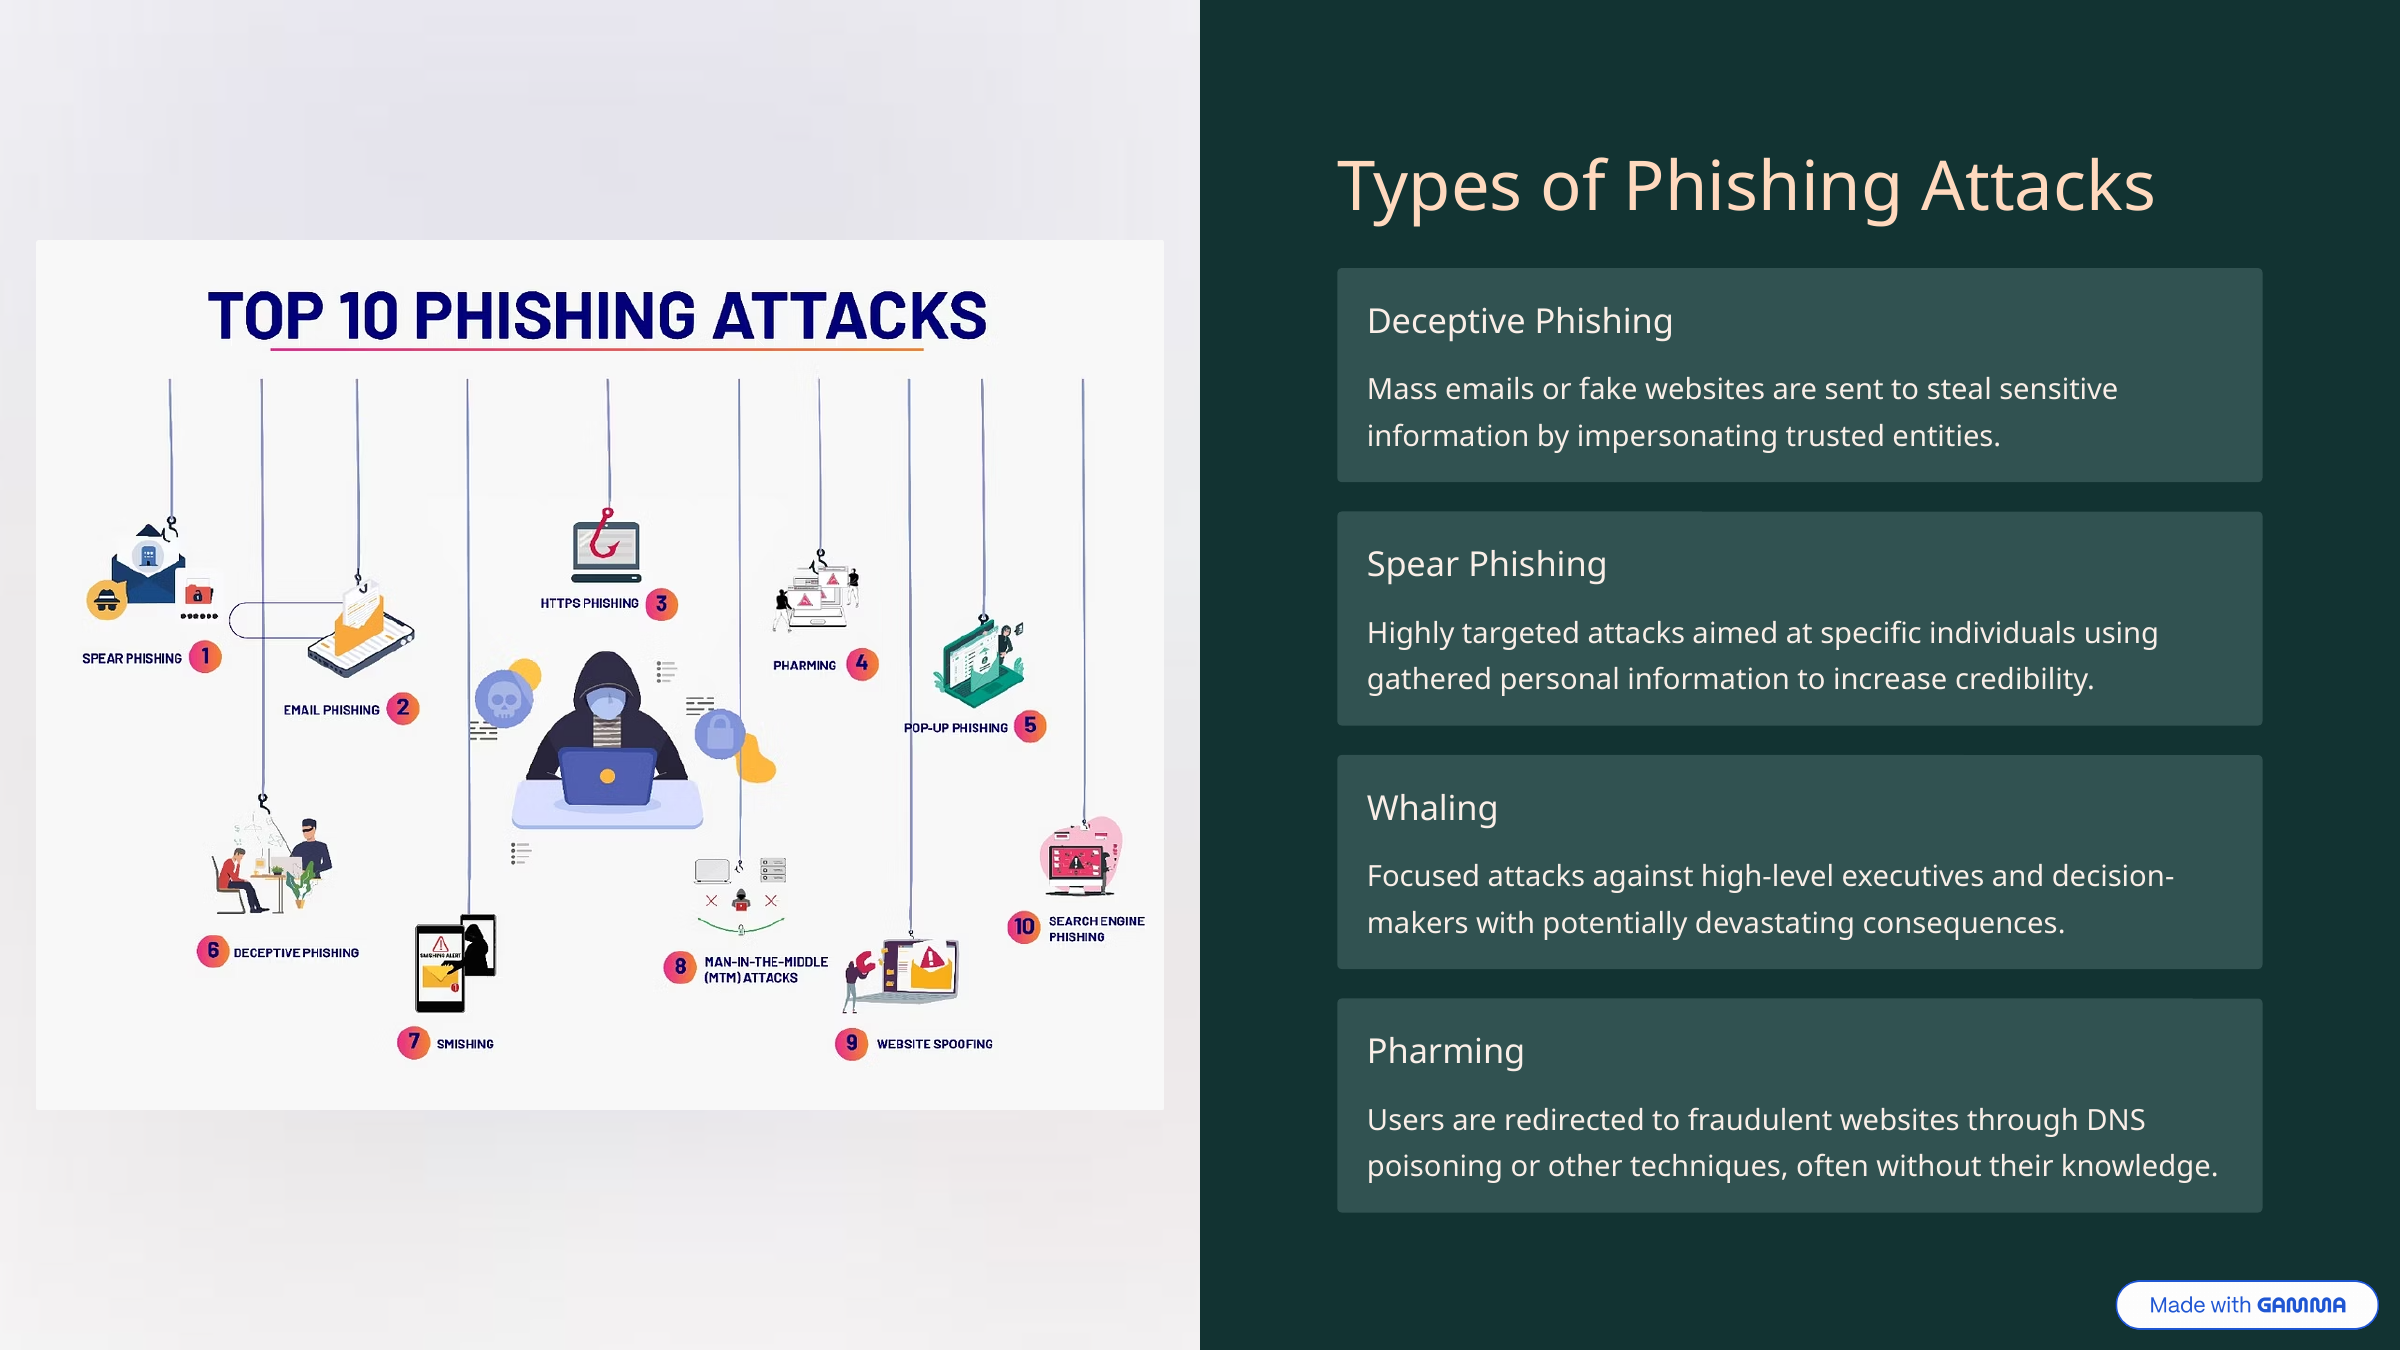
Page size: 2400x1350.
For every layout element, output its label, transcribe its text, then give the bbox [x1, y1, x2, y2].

picture [0, 0, 1200, 1350]
text_box Pharming [1366, 1028, 1714, 1072]
text_box Focused attacks against high-level executives and decision-makers with potentially devastating consequences. [1366, 845, 2234, 940]
text_box Whaling [1366, 784, 1714, 828]
text_box Types of Phishing Attacks [1337, 137, 2124, 224]
text_box [1337, 998, 2263, 1213]
text_box Deceptive Phishing [1366, 297, 1714, 341]
text_box [1337, 268, 2263, 483]
text_box [1337, 754, 2263, 970]
text_box [1337, 511, 2263, 726]
text_box Highly targeted attacks aimed at specific individuals using gathered personal information to increase credibility. [1366, 602, 2234, 697]
text_box Users are redirected to fraudulent websites through DNS poisoning or other techniques, often without their knowledge. [1366, 1088, 2234, 1184]
picture [2106, 1271, 2389, 1339]
text_box Spear Phishing [1366, 541, 1714, 585]
text_box Mass emails or fake websites are sent to steal sensitive information by impersonating trusted entities. [1366, 358, 2234, 453]
